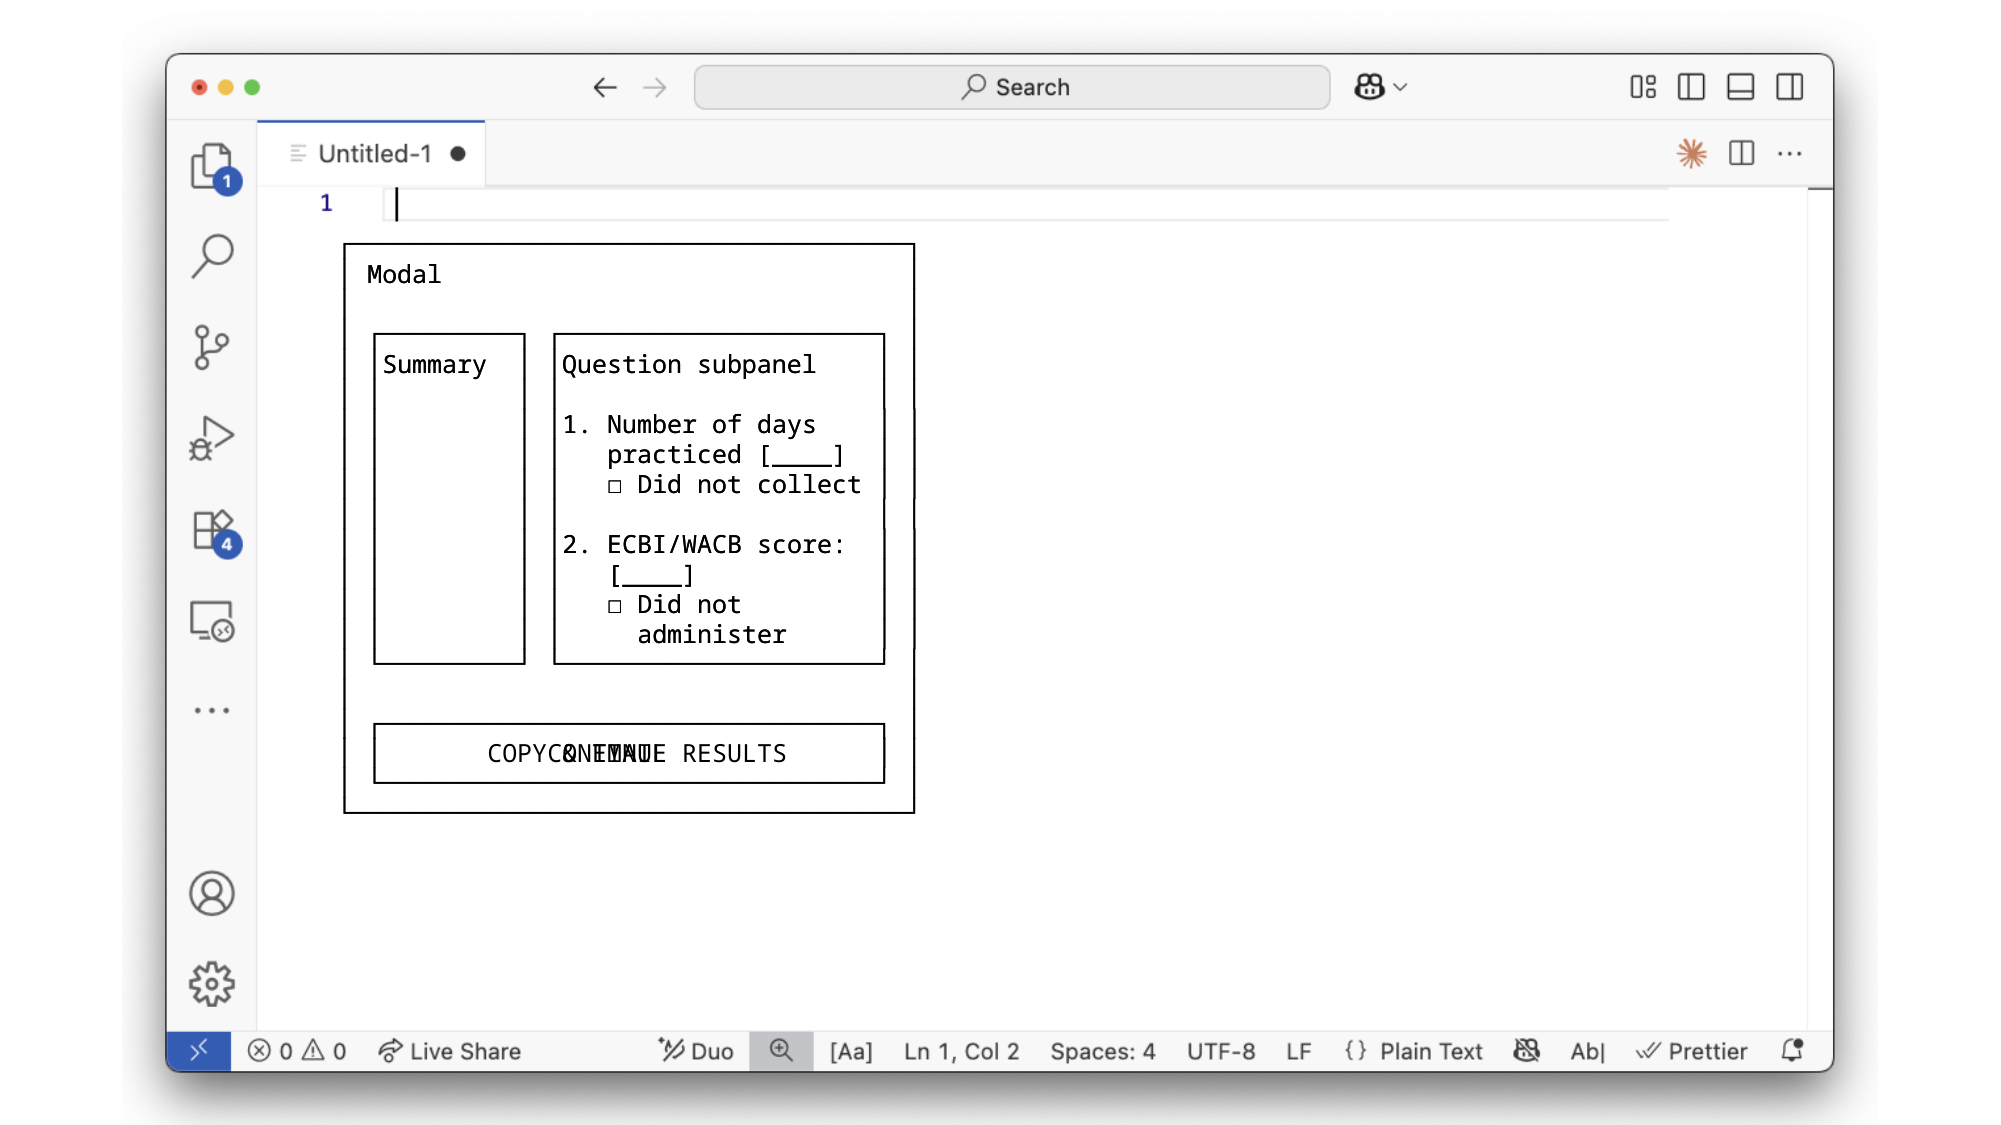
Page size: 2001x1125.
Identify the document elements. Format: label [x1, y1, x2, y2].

picture [121, 0, 1879, 1125]
